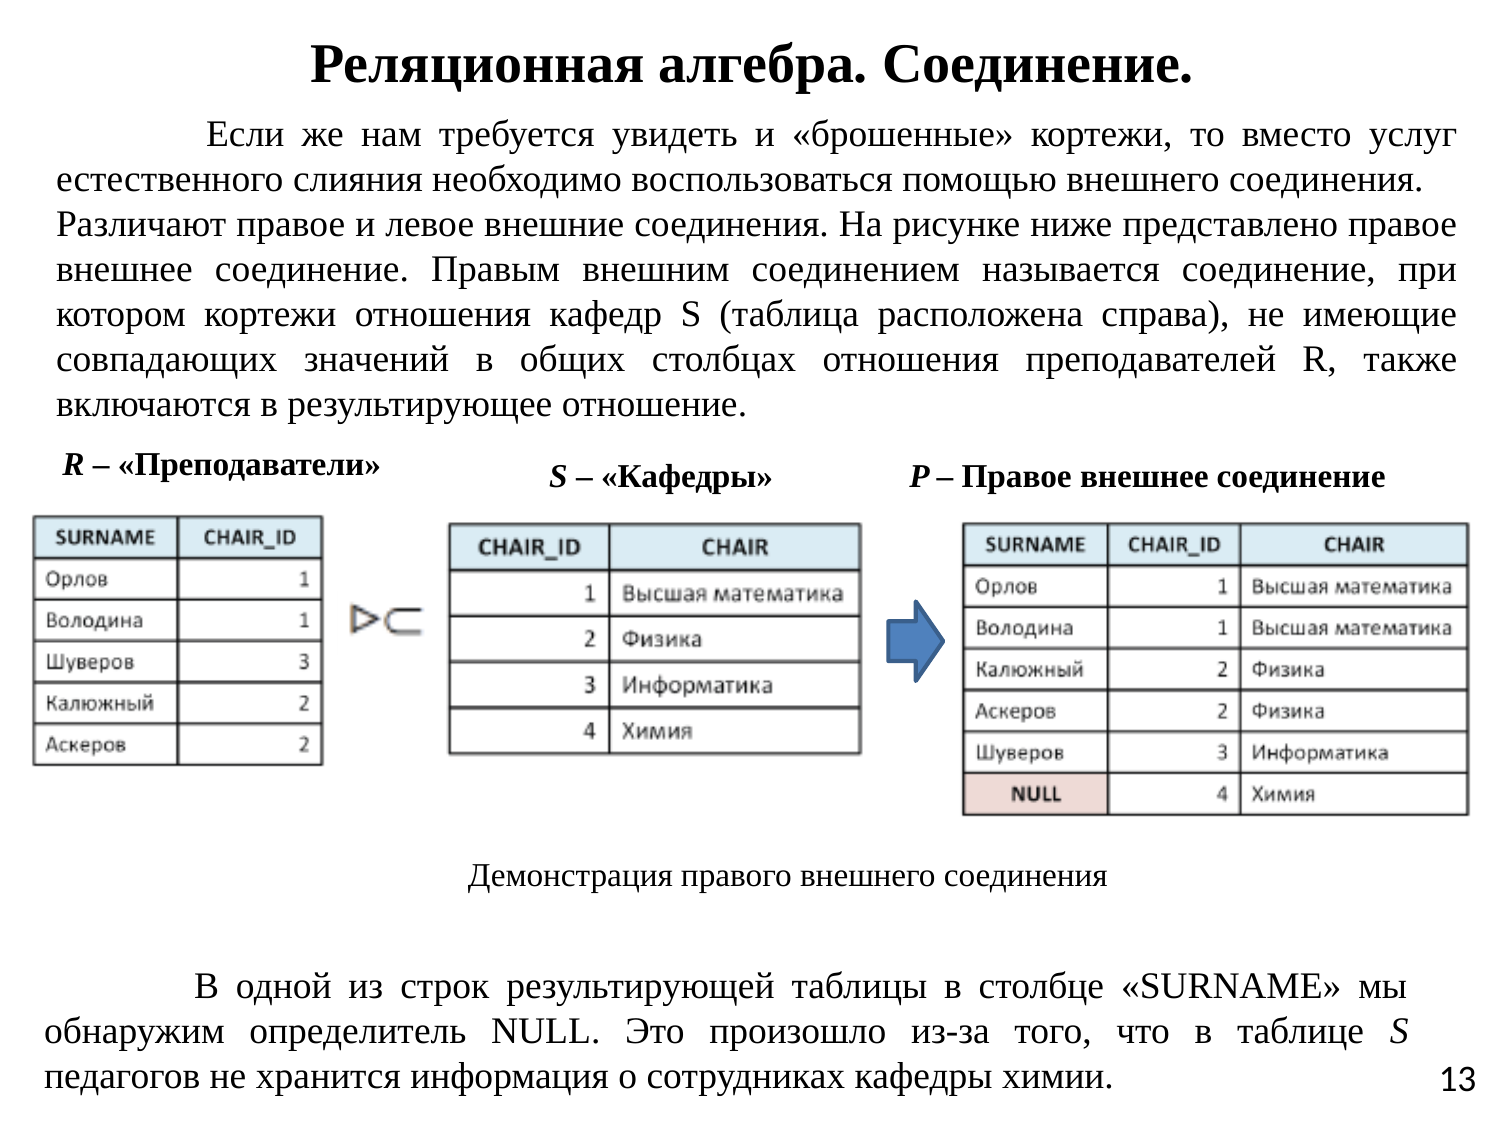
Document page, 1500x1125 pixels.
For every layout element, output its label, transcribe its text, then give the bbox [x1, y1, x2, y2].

text_box Если же нам требуется увидеть и «брошенные» кортежи, то вместо услуг естественного слияния необходимо воспользоваться помощью внешнего соединения. Различают правое и левое внешние соединения. На рисунке ниже представлено правое внешнее соединение. Правым внешним соединением называется соединение, при котором кортежи отношения кафедр S (таблица расположена справа), не имеющие совпадающих значений в общих столбцах отношения преподавателей R, также включаются в результирующее отношение. [41, 101, 1474, 432]
text_box Демонстрация правого внешнего соединения [265, 845, 1311, 901]
text_box 13 [1423, 1046, 1492, 1107]
picture [443, 519, 869, 763]
title Реляционная алгебра. Соединение. [32, 19, 1473, 102]
picture [957, 519, 1474, 822]
text_box В одной из строк результирующей таблицы в столбце «SURNAME» мы обнаружим определитель NULL. Это произошло из-за того, что в таблице S педагогов не хранится информация о сотрудниках кафедры химии. [29, 953, 1424, 1104]
picture [29, 510, 331, 772]
text_box S – «Кафедры» [534, 446, 789, 502]
text_box R – «Преподаватели» [47, 435, 430, 490]
text_box P – Правое внешнее соединение [894, 446, 1402, 502]
text_box [886, 599, 945, 683]
picture [336, 590, 437, 656]
